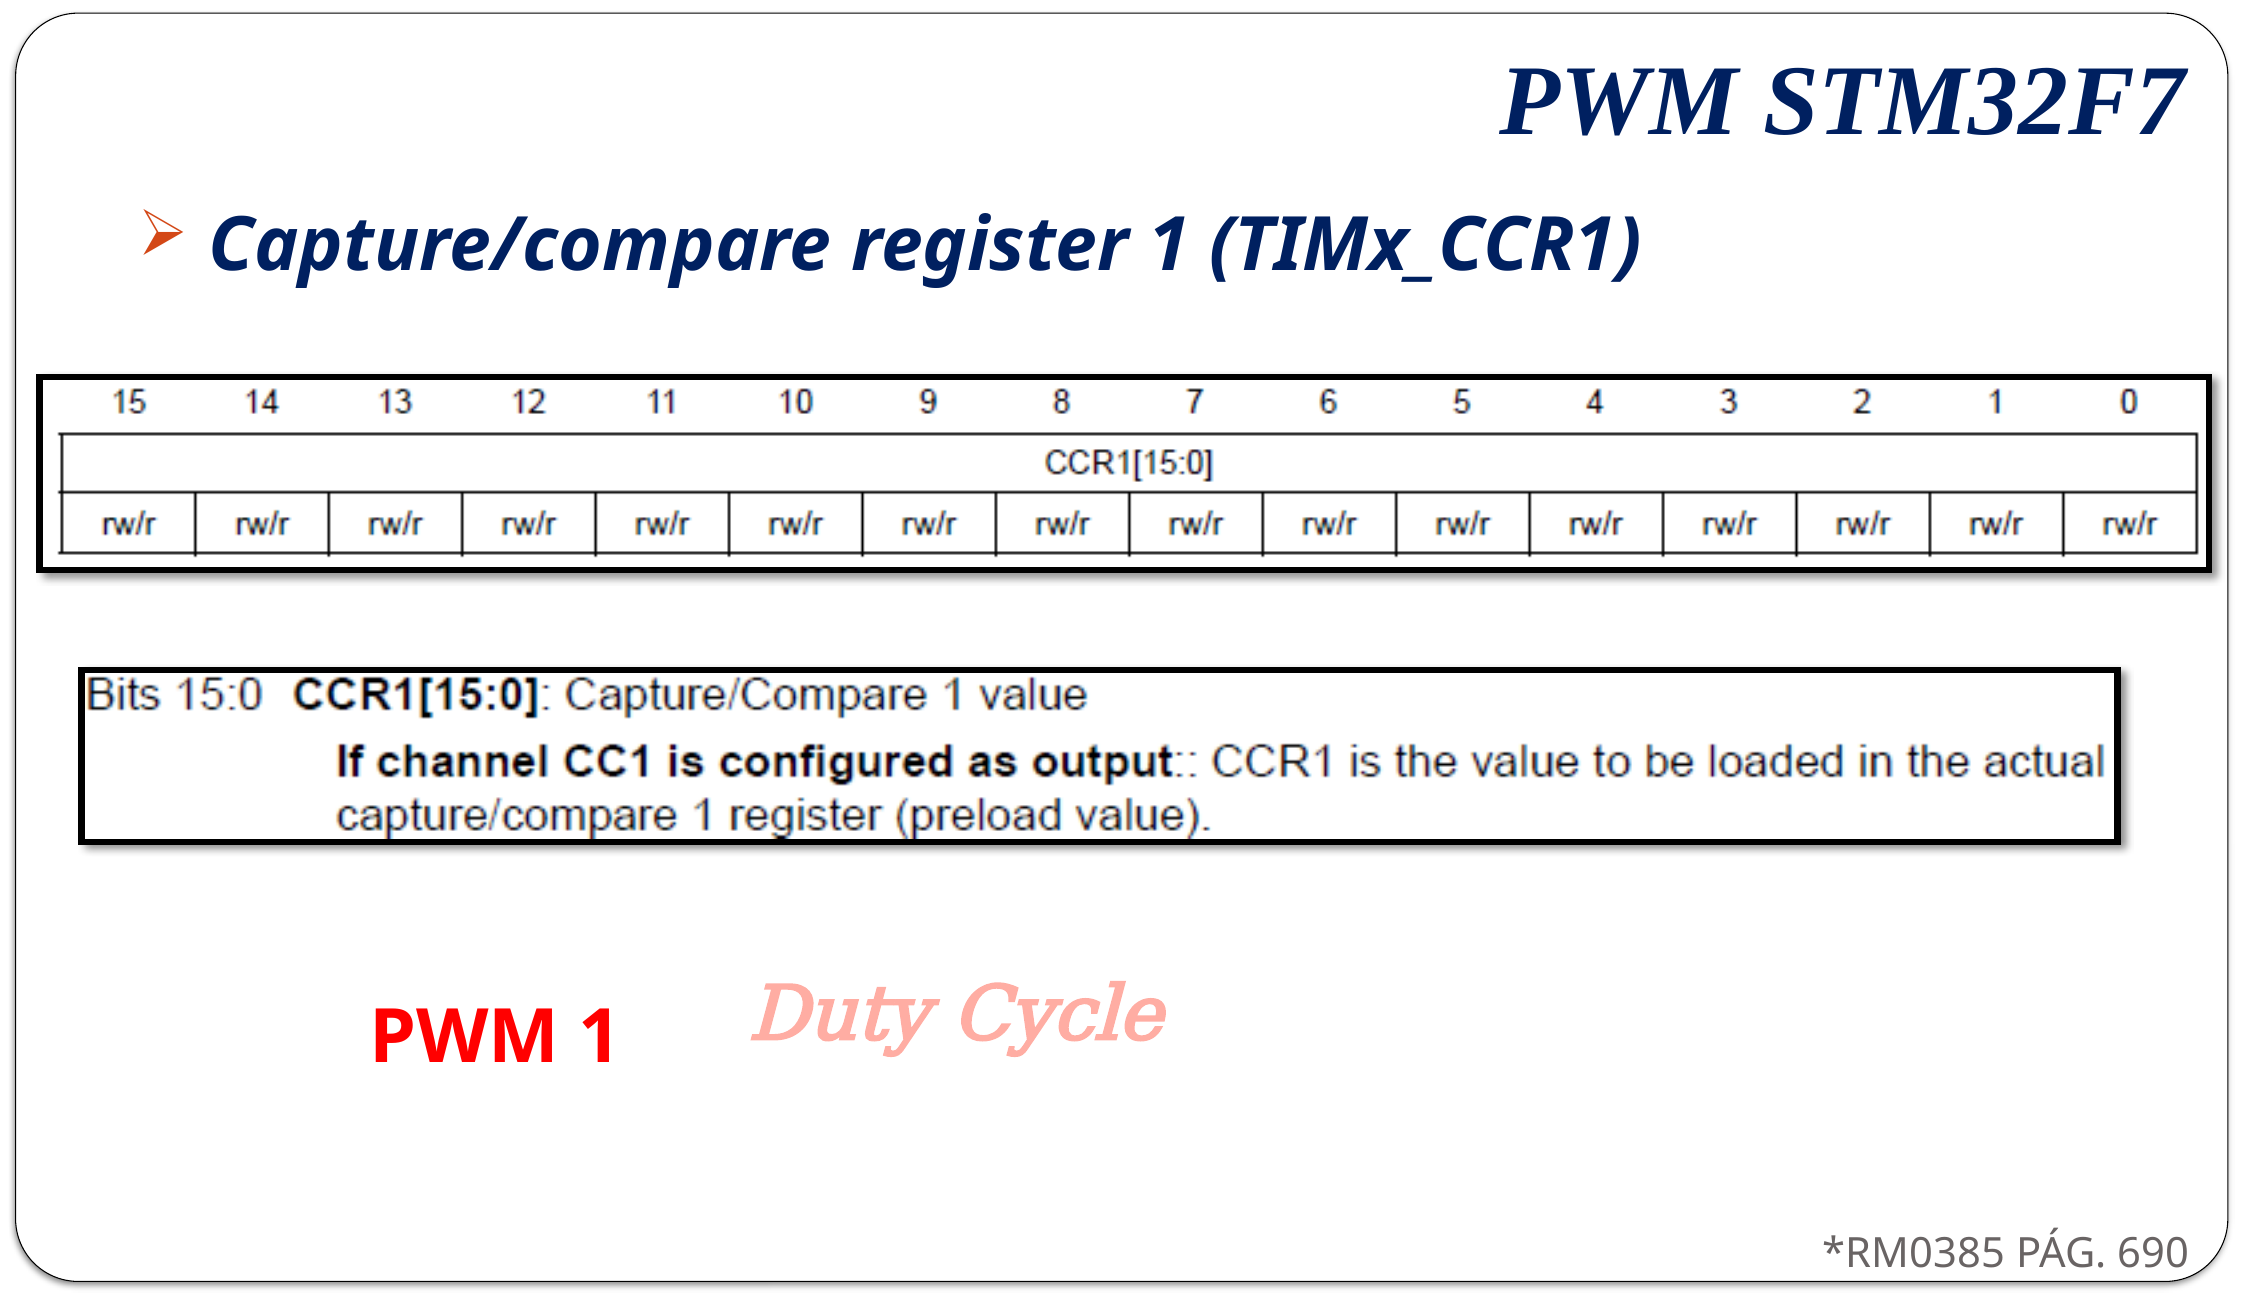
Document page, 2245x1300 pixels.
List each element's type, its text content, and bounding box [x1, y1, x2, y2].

text_box PWM STM32F7 [448, 0, 2206, 189]
text_box *RM0385 PÁG. 690 [1807, 1218, 2205, 1300]
picture [84, 673, 2115, 839]
text_box PWM 1 [354, 980, 650, 1086]
list Capture/compare register 1 (TIMx_CCR1) [117, 164, 2139, 296]
picture [42, 379, 2207, 568]
